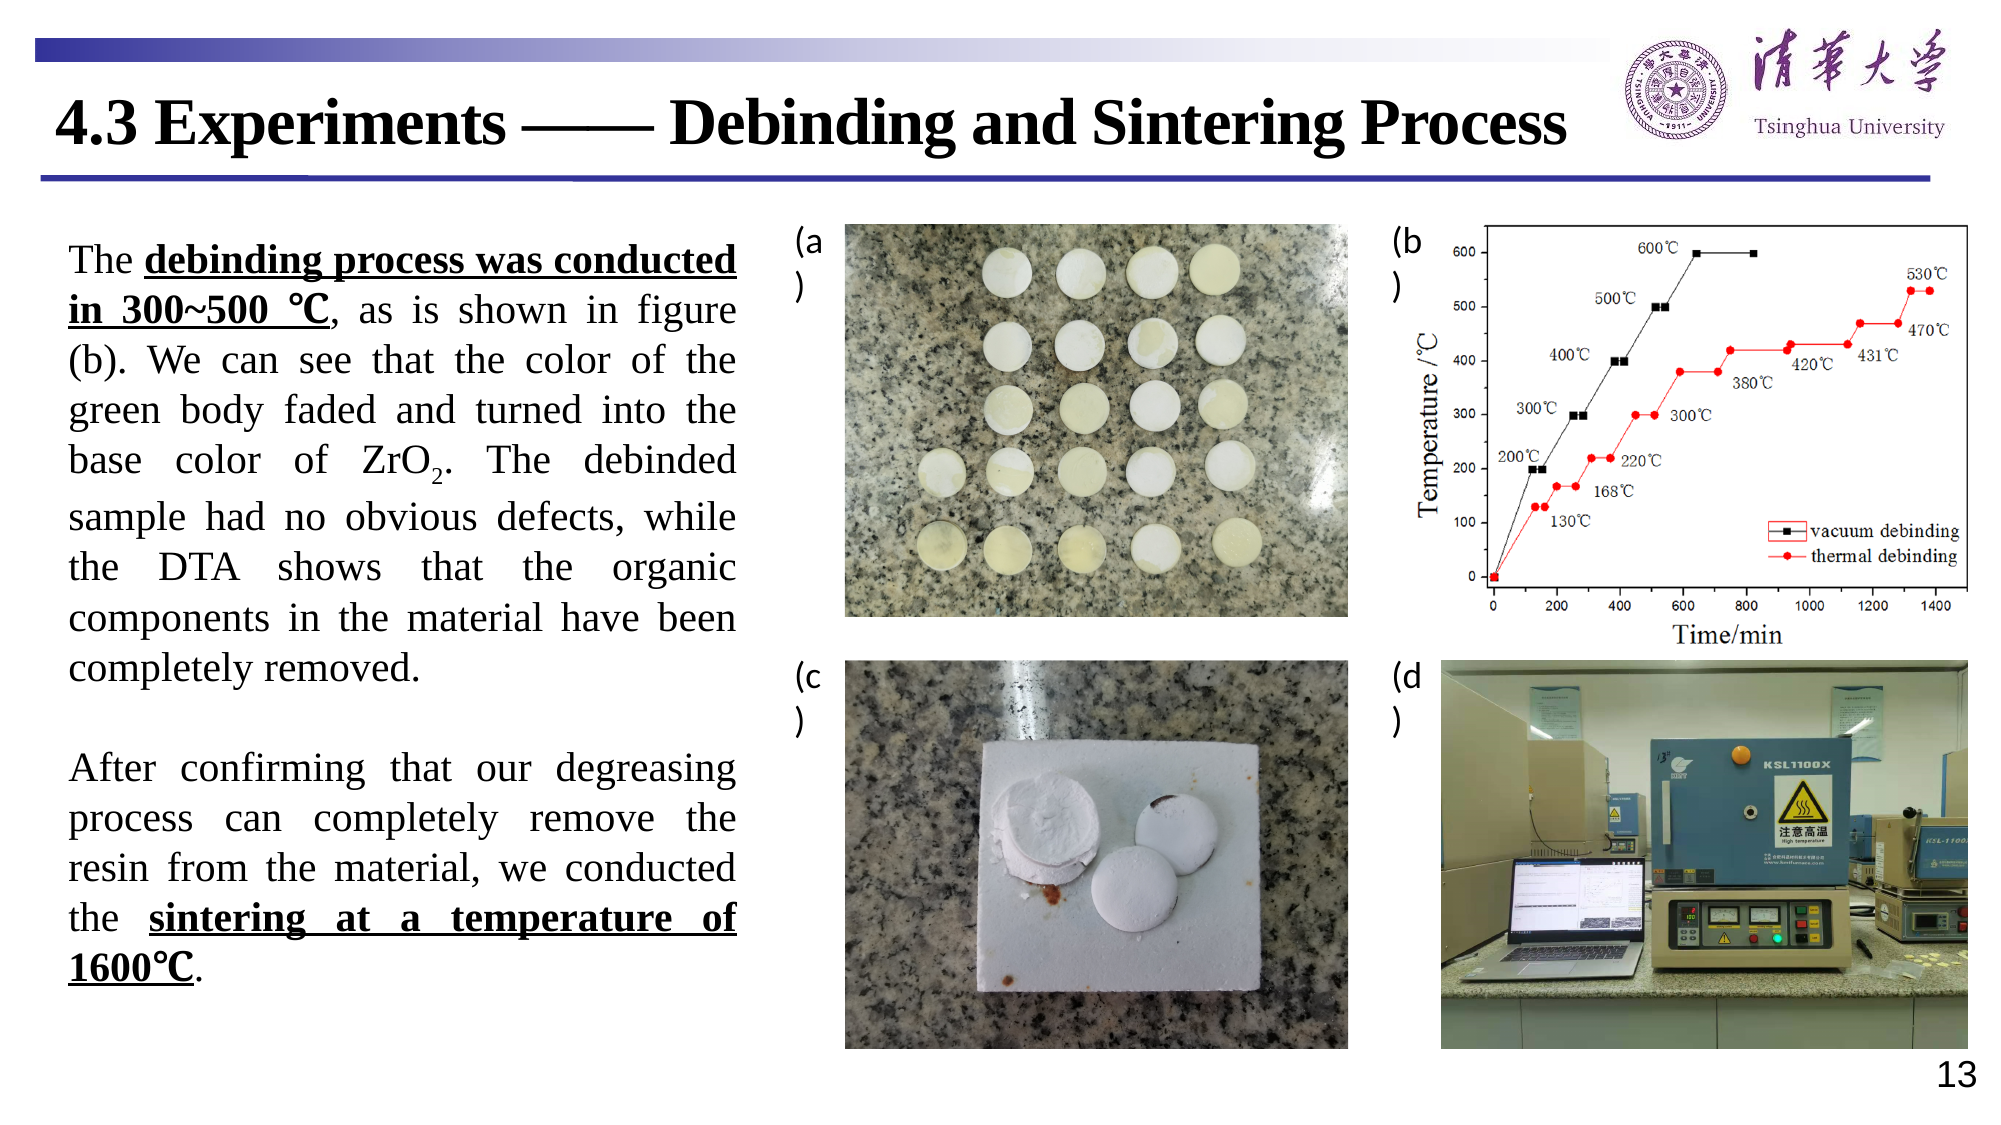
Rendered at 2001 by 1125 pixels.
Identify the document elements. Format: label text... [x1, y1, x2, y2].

text_box The debinding process was conducted in 300~500 ℃, as is shown in figure (b). We can see that the color of the green body faded and turned into the base color of ZrO2. The debinded sample had no obvious defects, while the DTA shows that the organic components in the material have been completely removed. After confirming that our degreasing process can completely remove the resin from the material, we conducted the sintering at a temperature of 1600℃. [53, 224, 753, 997]
text_box [1929, 1060, 2000, 1096]
text_box [1584, 175, 1931, 182]
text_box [779, 208, 1968, 1050]
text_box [34, 12, 1963, 155]
text_box [40, 175, 53, 182]
title 4.3 Experiments —— Debinding and Sintering Process [53, 166, 1584, 266]
